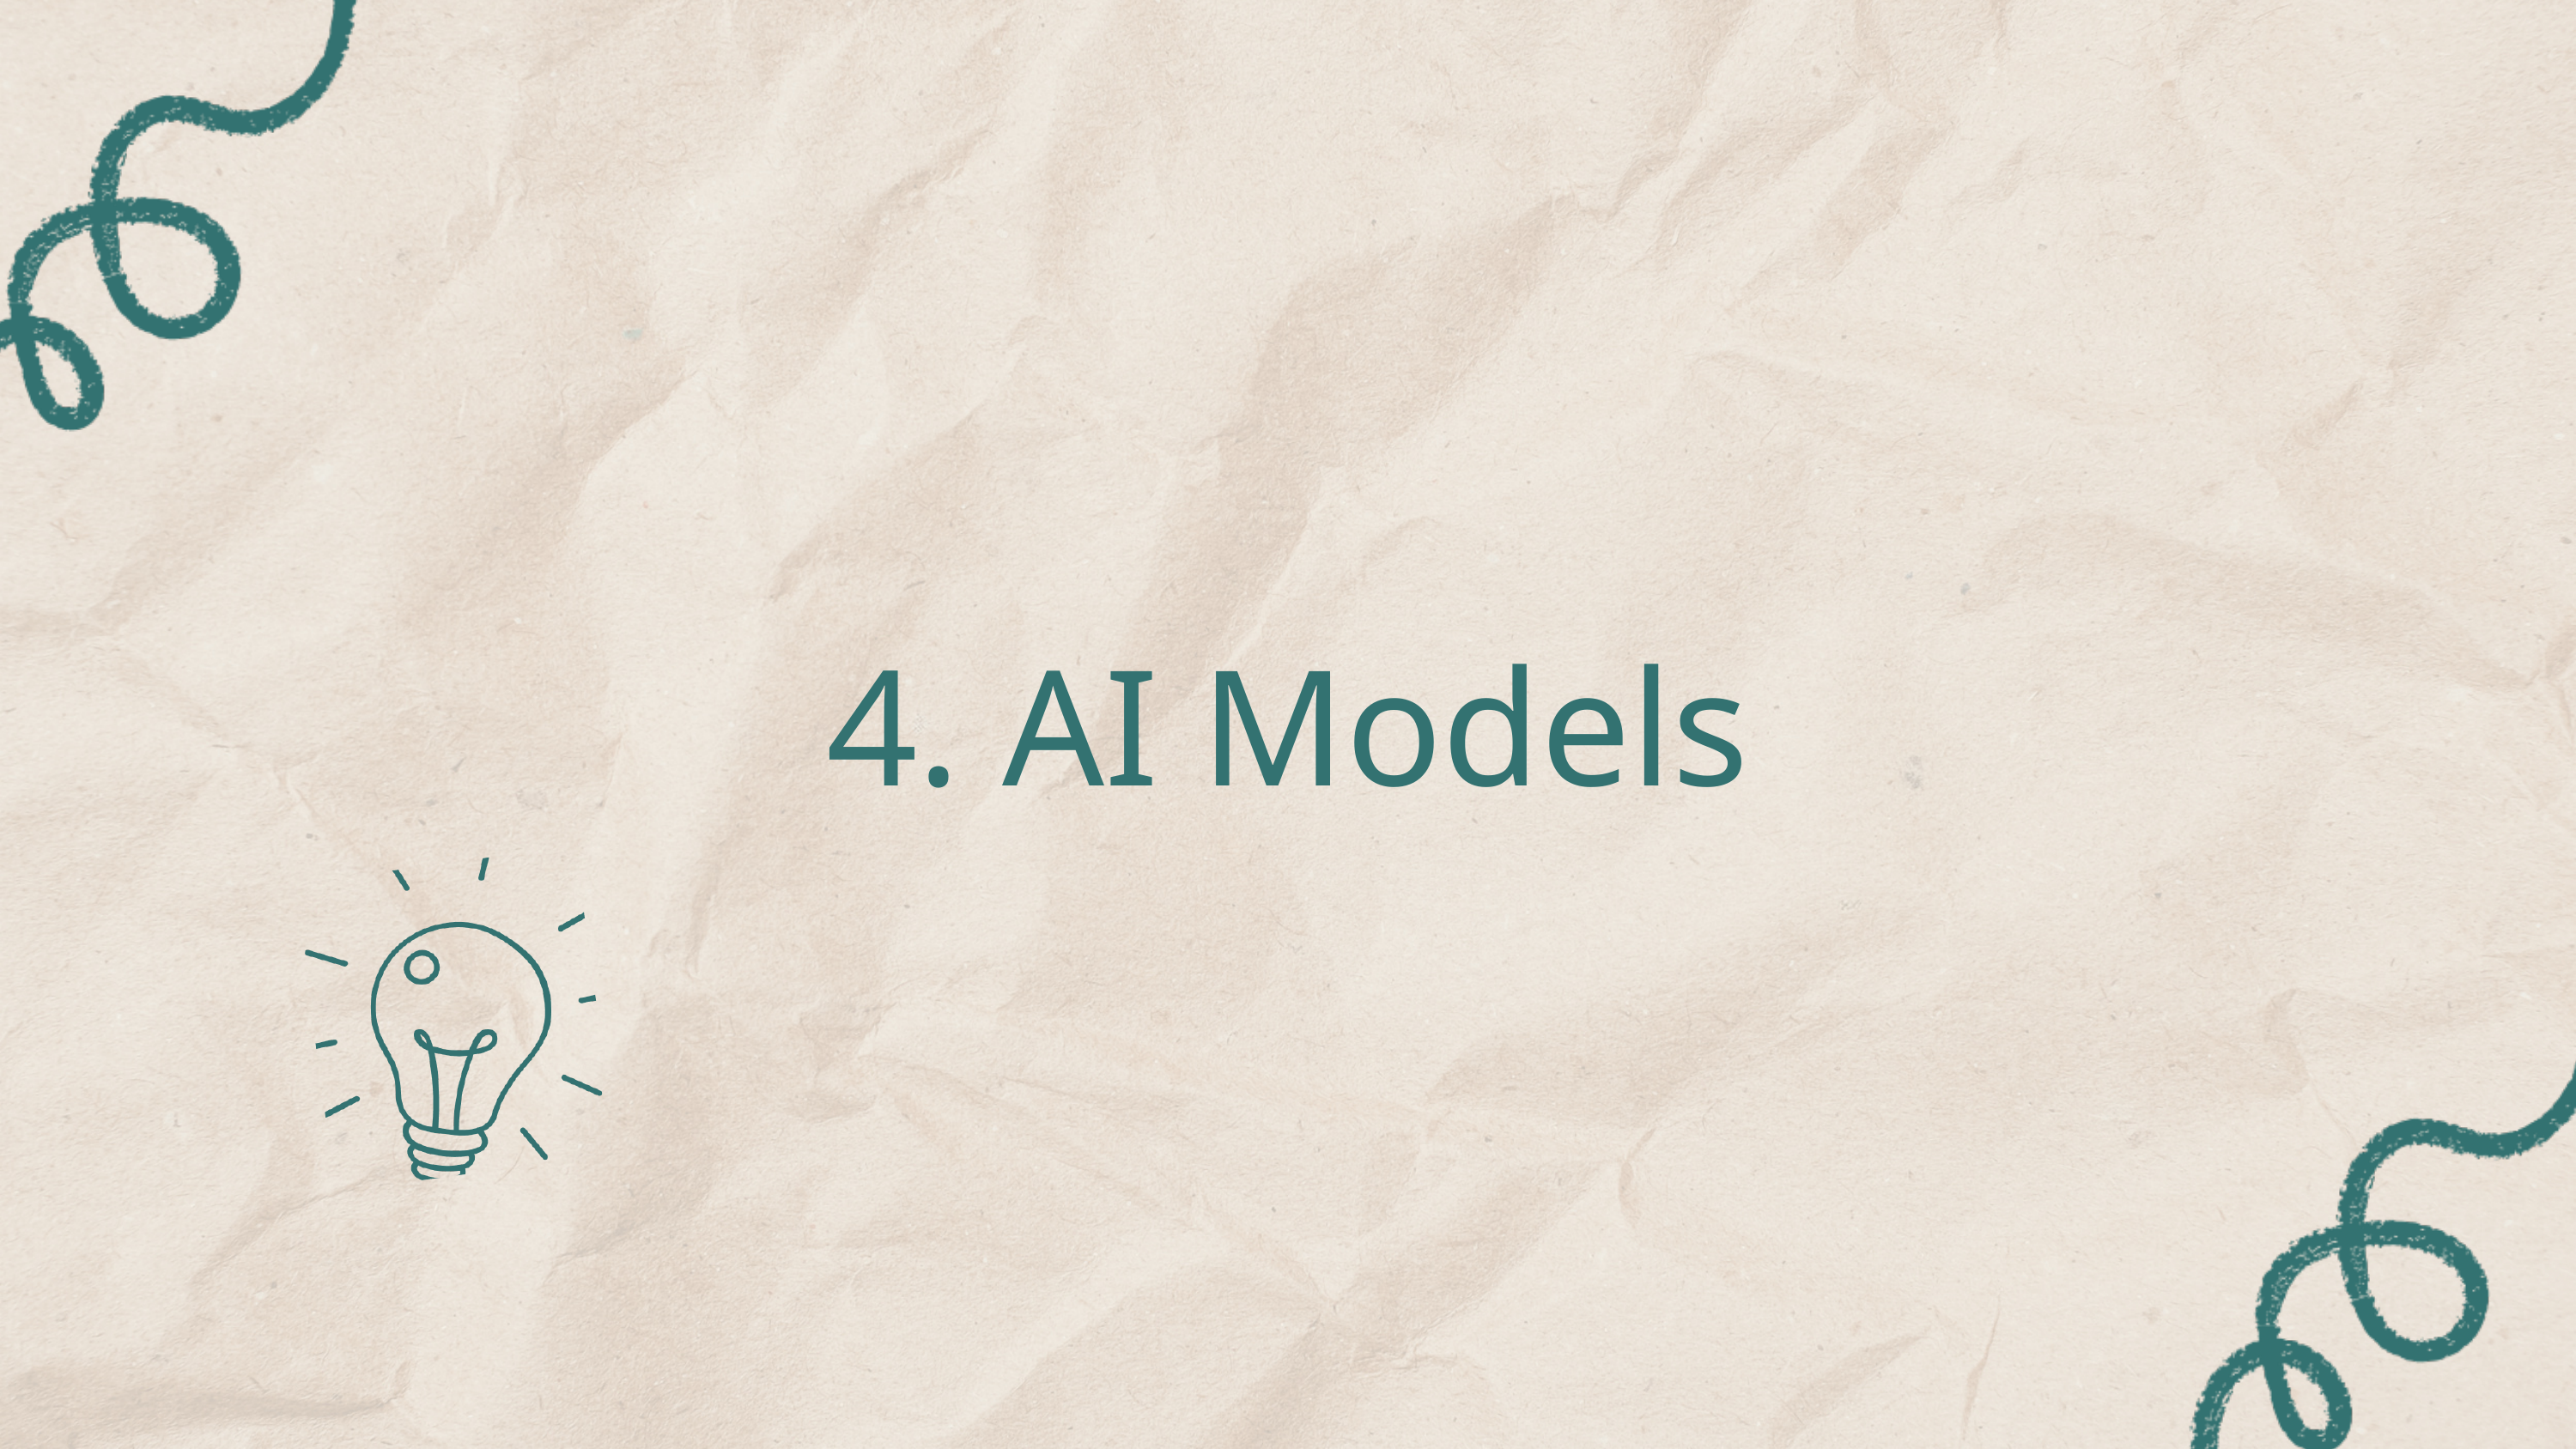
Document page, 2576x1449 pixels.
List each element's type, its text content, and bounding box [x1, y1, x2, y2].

text_box [0, 0, 360, 524]
text_box [294, 846, 617, 1192]
text_box 4. AI Models [224, 594, 2352, 819]
text_box [2188, 967, 2576, 1449]
text_box [0, 0, 2576, 1449]
